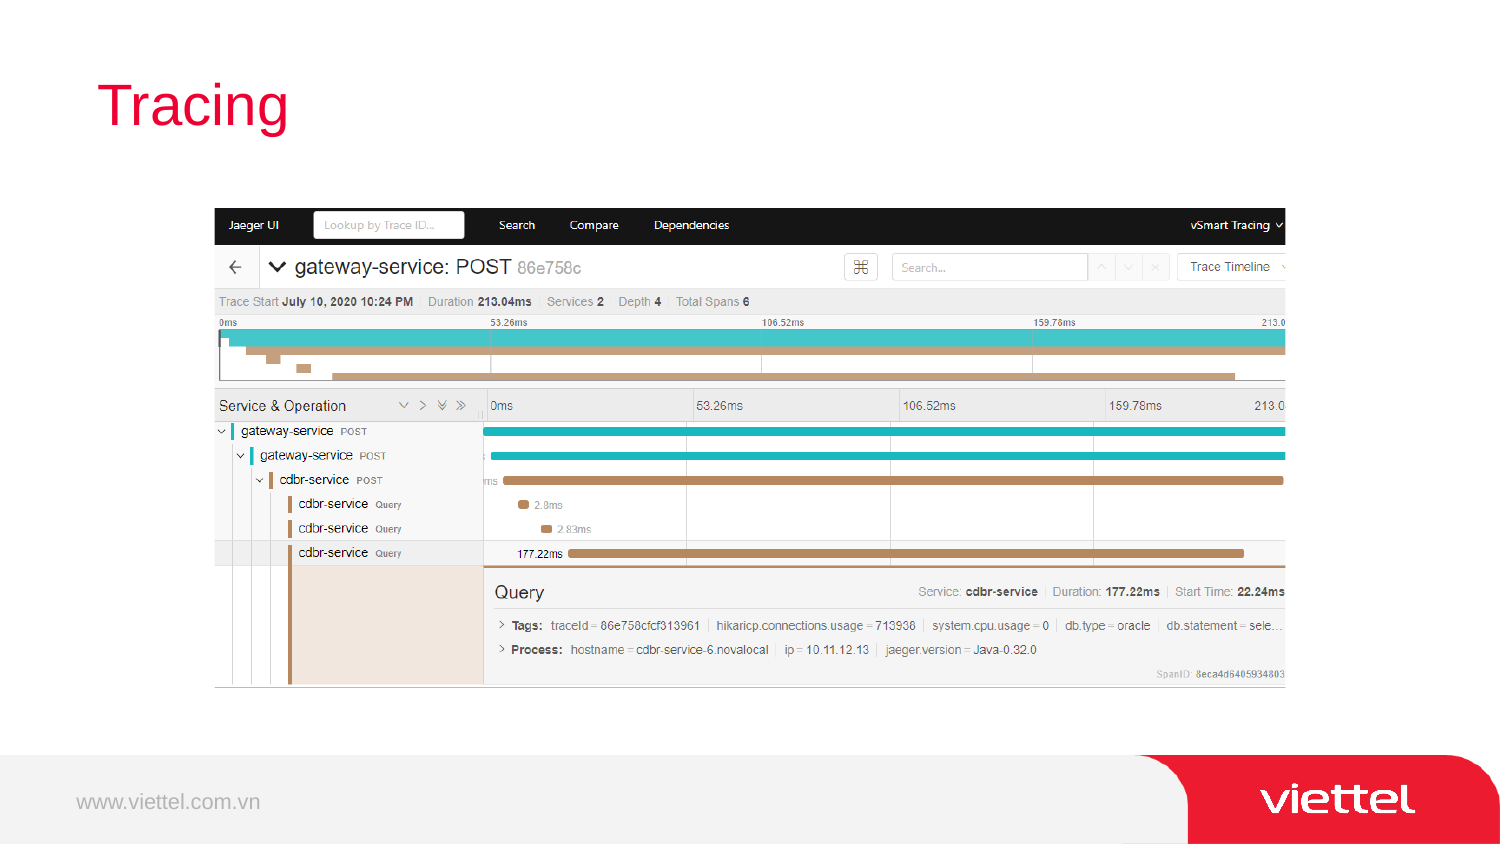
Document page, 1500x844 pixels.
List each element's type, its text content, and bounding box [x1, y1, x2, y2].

picture [0, 755, 1500, 844]
picture [214, 207, 1286, 704]
text_box Tracing [82, 59, 1118, 145]
